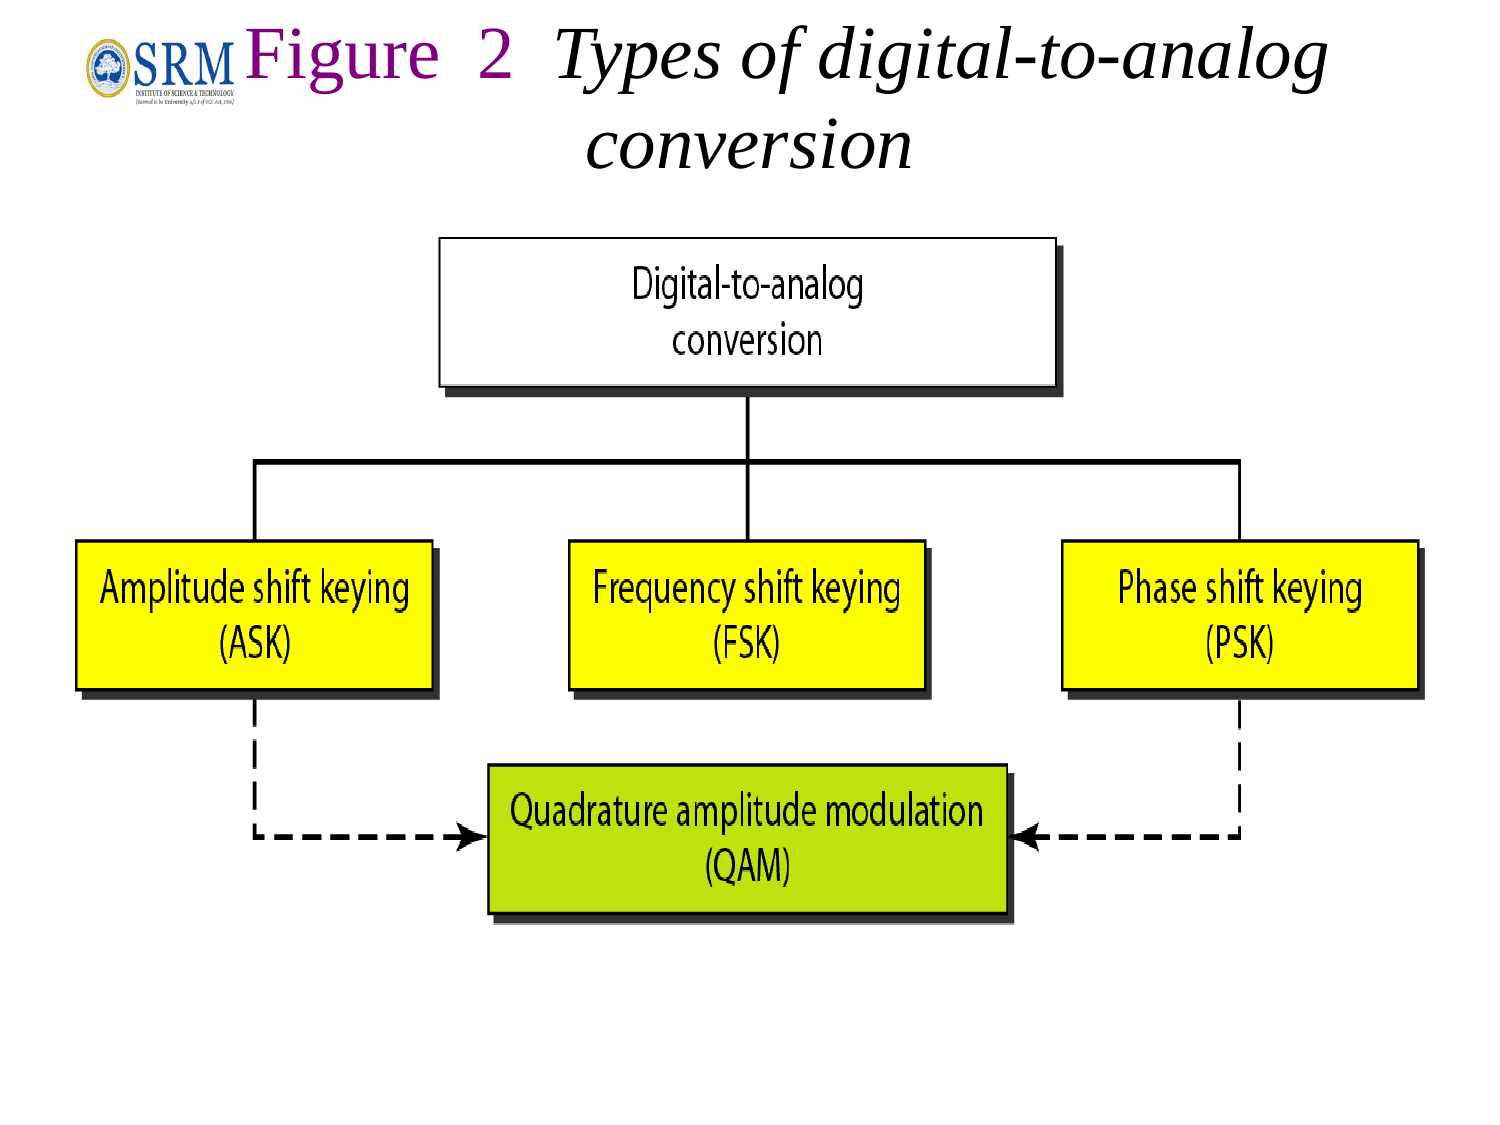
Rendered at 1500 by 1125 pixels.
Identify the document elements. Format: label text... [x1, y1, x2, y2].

title Figure 2 Types of digital-to-analog conversion [75, 45, 1425, 233]
picture [84, 26, 238, 114]
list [74, 237, 1426, 926]
